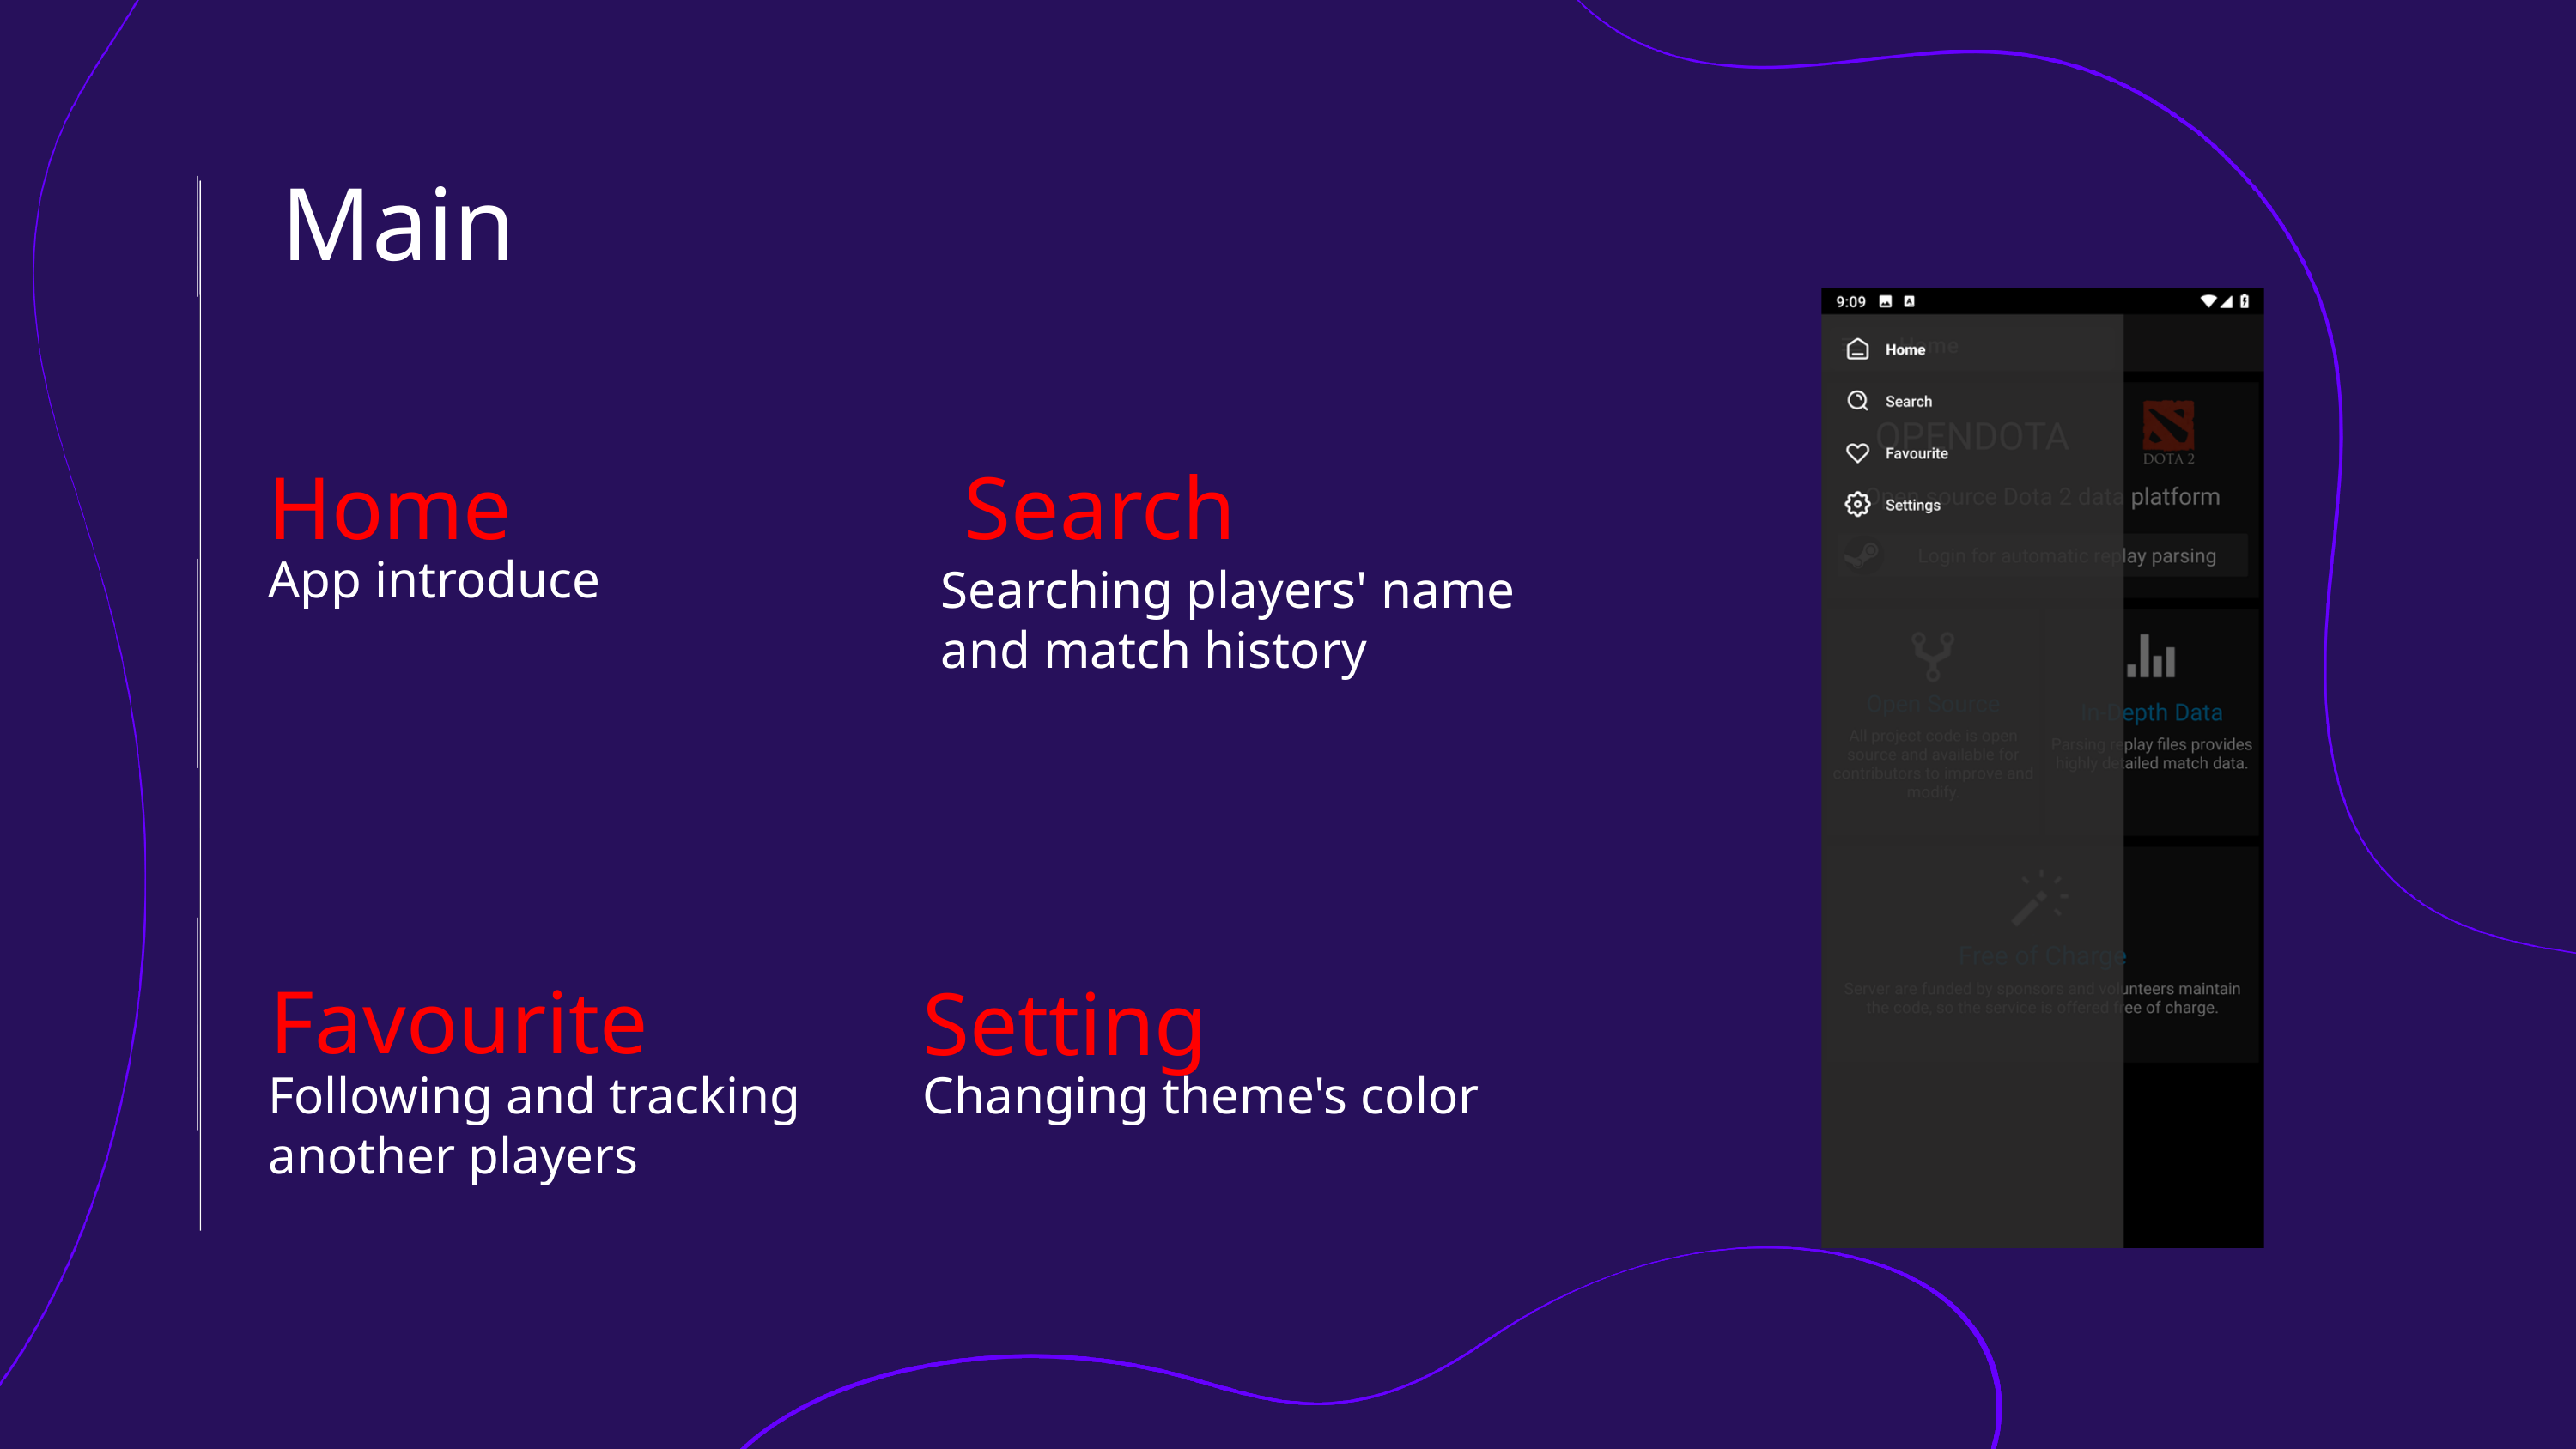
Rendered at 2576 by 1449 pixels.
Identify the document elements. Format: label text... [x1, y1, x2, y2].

text_box Main [281, 161, 2148, 282]
text_box Search [963, 453, 1548, 557]
text_box [1500, 0, 2576, 1373]
text_box Changing theme's color [922, 1063, 1506, 1125]
text_box Searching players' name and match history [940, 558, 1525, 679]
text_box Home [268, 453, 852, 548]
text_box [1821, 288, 2264, 1248]
text_box Favourite [270, 967, 854, 1071]
text_box [0, 0, 449, 1449]
text_box [693, 1246, 2004, 1449]
text_box Following and tracking another players [268, 1063, 852, 1184]
text_box App introduce [268, 548, 852, 609]
text_box Setting [922, 969, 1506, 1063]
